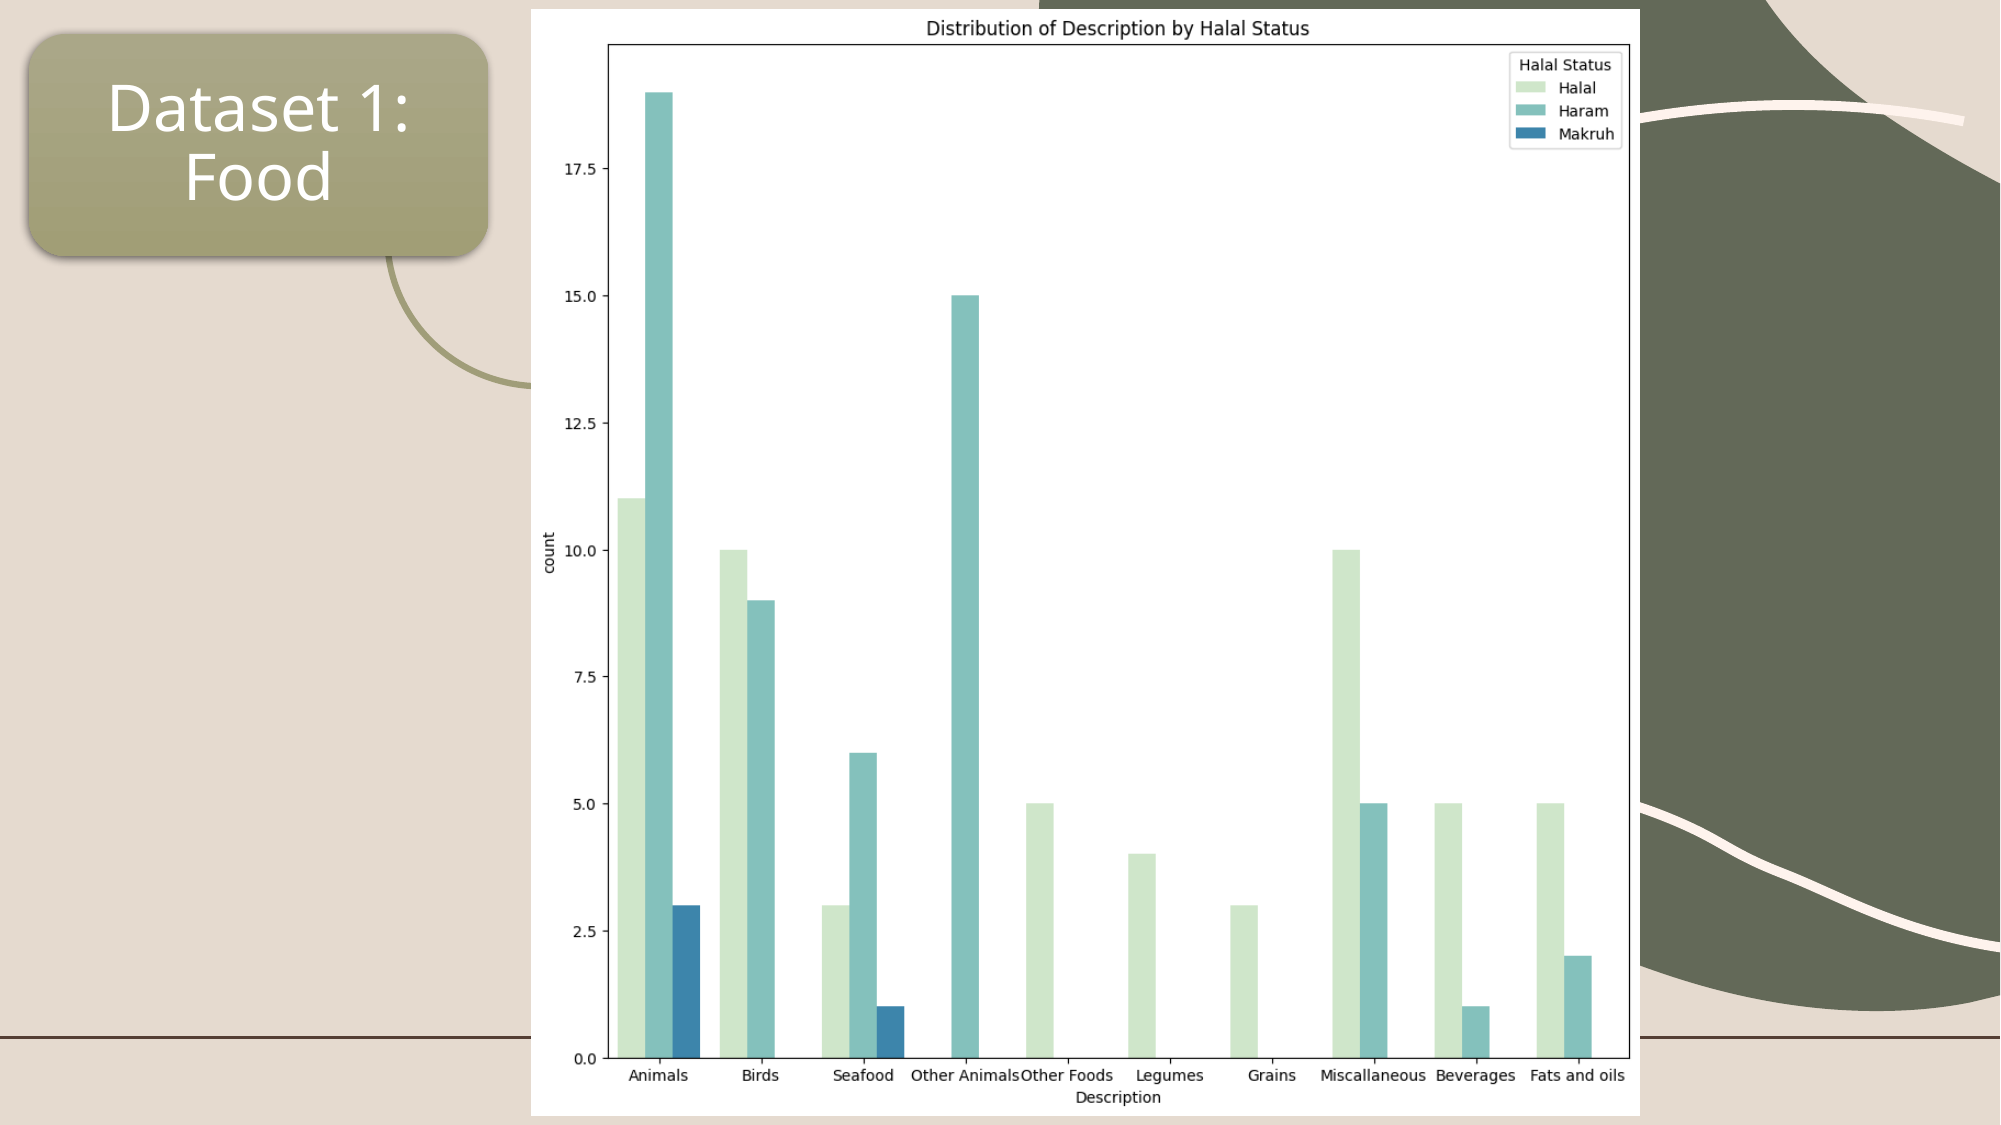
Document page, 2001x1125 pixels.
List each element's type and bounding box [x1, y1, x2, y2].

text_box [389, 237, 531, 387]
picture [531, 9, 1640, 1116]
text_box [28, 33, 489, 257]
